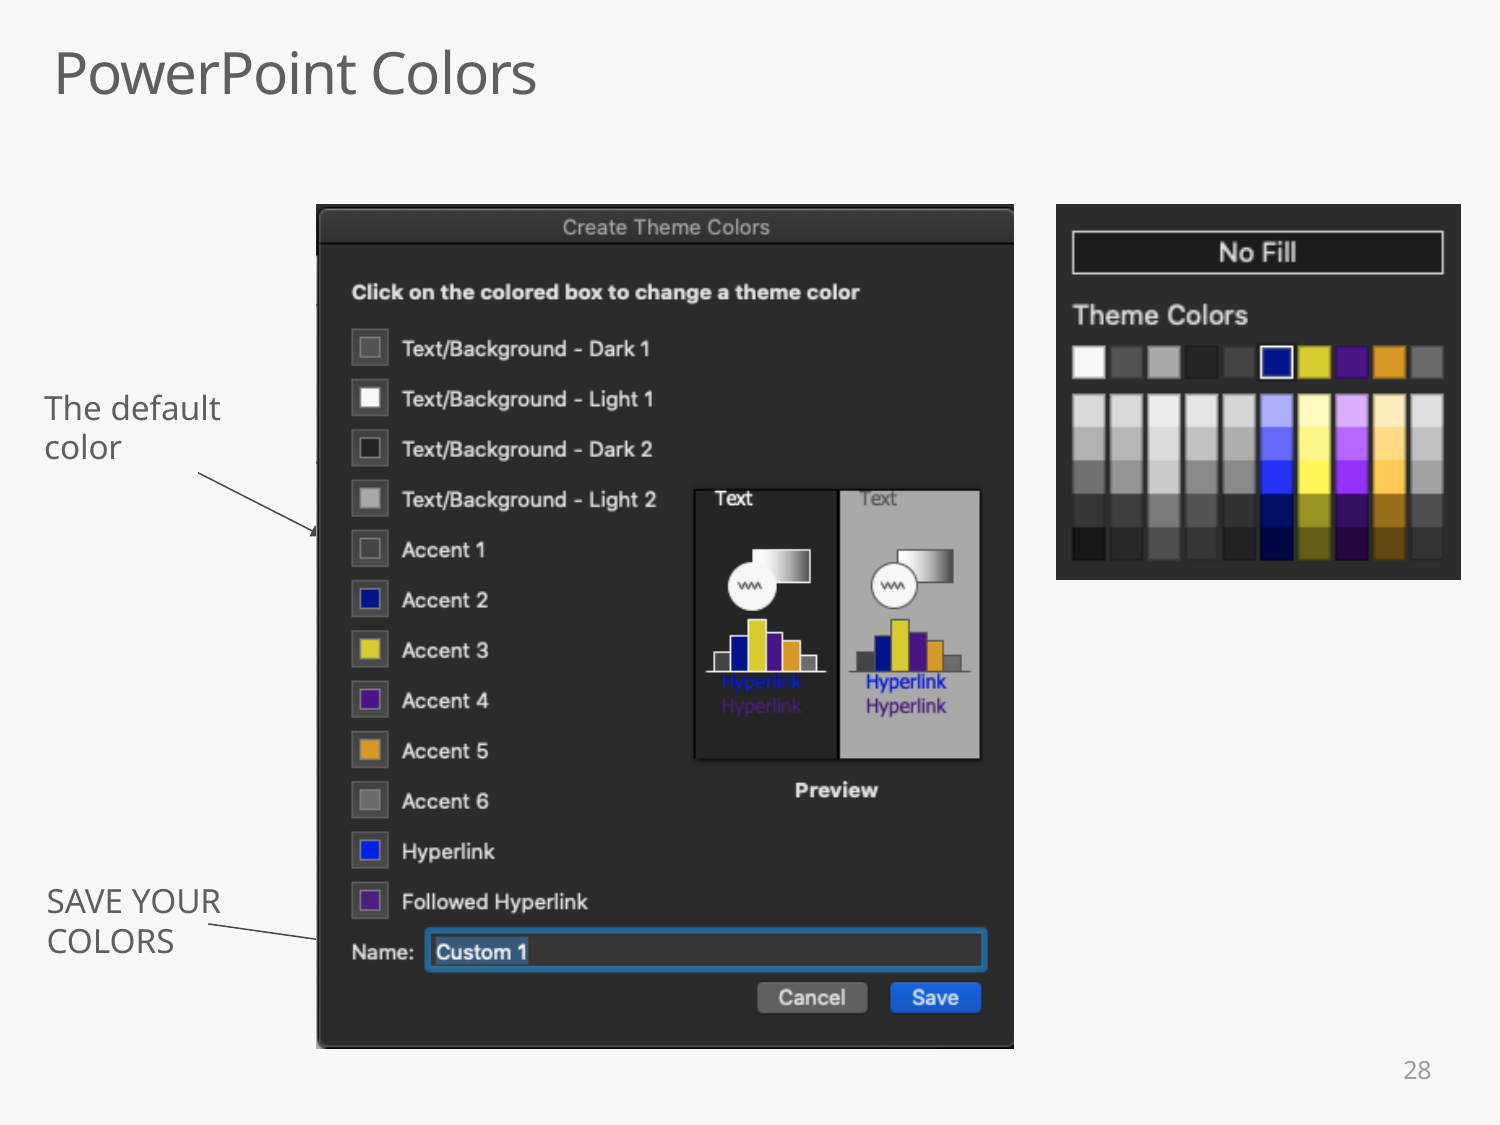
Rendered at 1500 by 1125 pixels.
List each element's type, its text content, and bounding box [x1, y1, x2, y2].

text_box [197, 472, 311, 537]
picture [1055, 204, 1461, 580]
text_box The default color [29, 379, 281, 474]
title PowerPoint Colors [53, 45, 1447, 180]
picture [316, 204, 1014, 1049]
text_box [207, 923, 311, 947]
slide_number 28 [1109, 1041, 1447, 1102]
text_box SAVE YOUR COLORS [31, 873, 283, 968]
